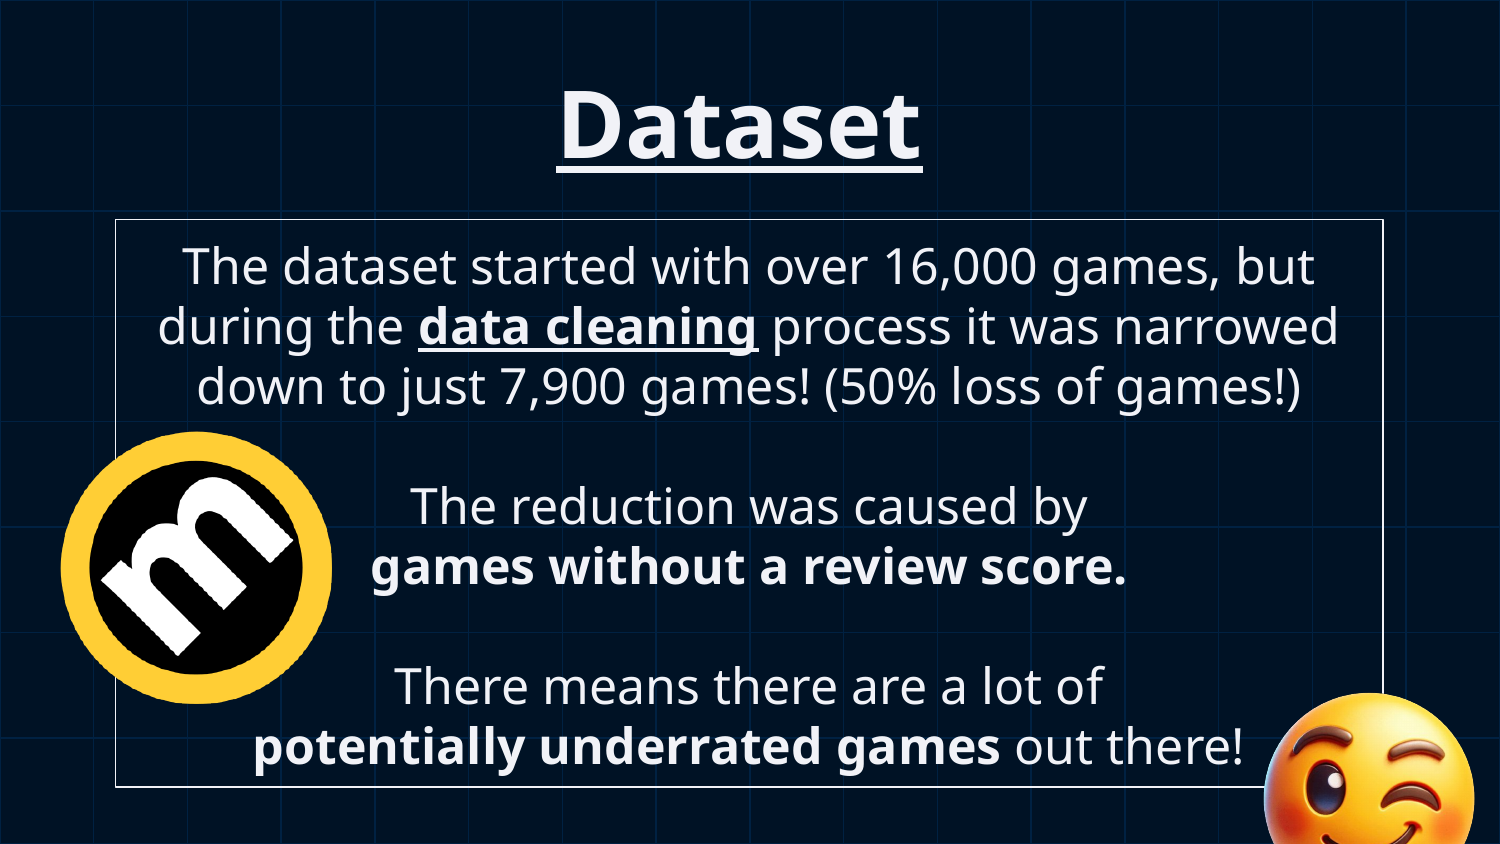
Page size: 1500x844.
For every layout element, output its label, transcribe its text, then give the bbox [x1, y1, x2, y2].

picture [59, 431, 333, 704]
text_box The dataset started with over 16,000 games, but during the data cleaning process it was narrowed down to just 7,900 games! (50% loss of games!) The reduction was caused by games without a review score. There means there are a lot of potentially underrated games out there! [115, 219, 1383, 788]
subtitle Dataset [95, 49, 1383, 159]
picture [1243, 673, 1495, 844]
